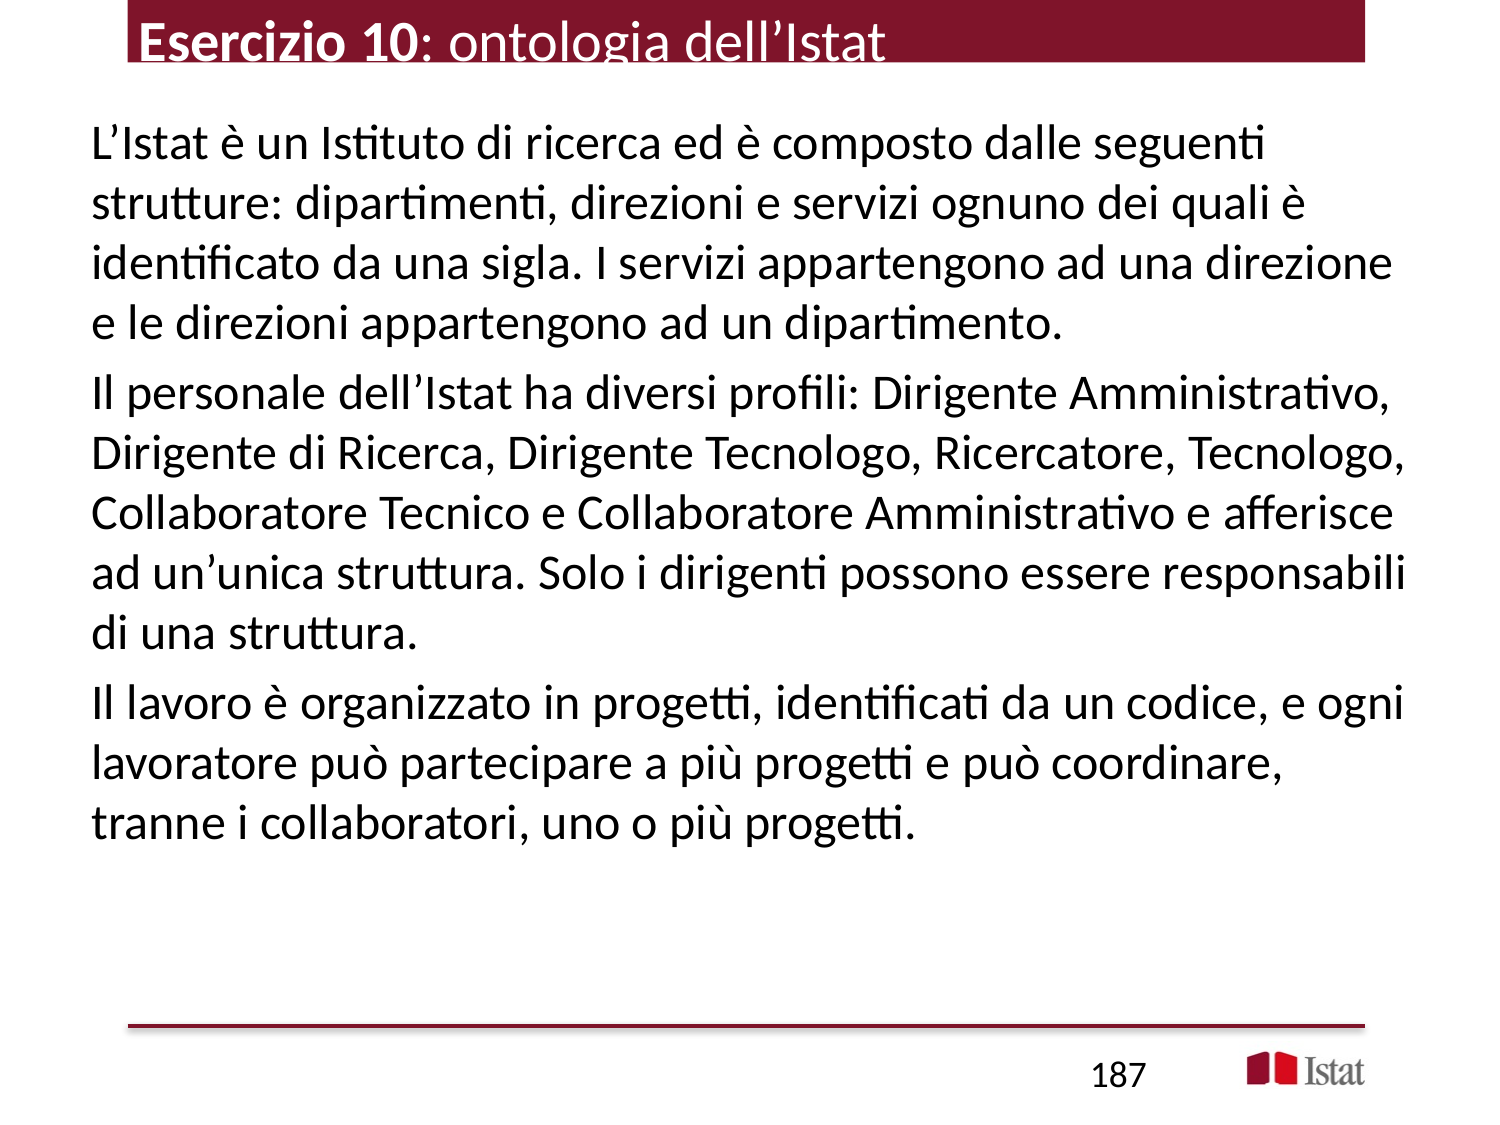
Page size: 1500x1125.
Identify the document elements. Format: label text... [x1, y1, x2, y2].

list L’Istat è un Istituto di ricerca ed è composto dalle seguenti strutture: dipartimenti, direzioni e servizi ognuno dei quali è identificato da una sigla. I servizi appartengono ad una direzione e le direzioni appartengono ad un dipartimento. Il personale dell’Istat ha diversi profili: Dirigente Amministrativo, Dirigente di Ricerca, Dirigente Tecnologo, Ricercatore, Tecnologo, Collaboratore Tecnico e Collaboratore Amministrativo e afferisce ad un’unica struttura. Solo i dirigenti possono essere responsabili di una struttura. Il lavoro è organizzato in progetti, identificati da un codice, e ogni lavoratore può partecipare a più progetti e può coordinare, tranne i collaboratori, uno o più progetti. [76, 101, 1427, 988]
slide_number 187 [1074, 1042, 1425, 1103]
title Esercizio 10: ontologia dell’Istat [123, 0, 1284, 76]
